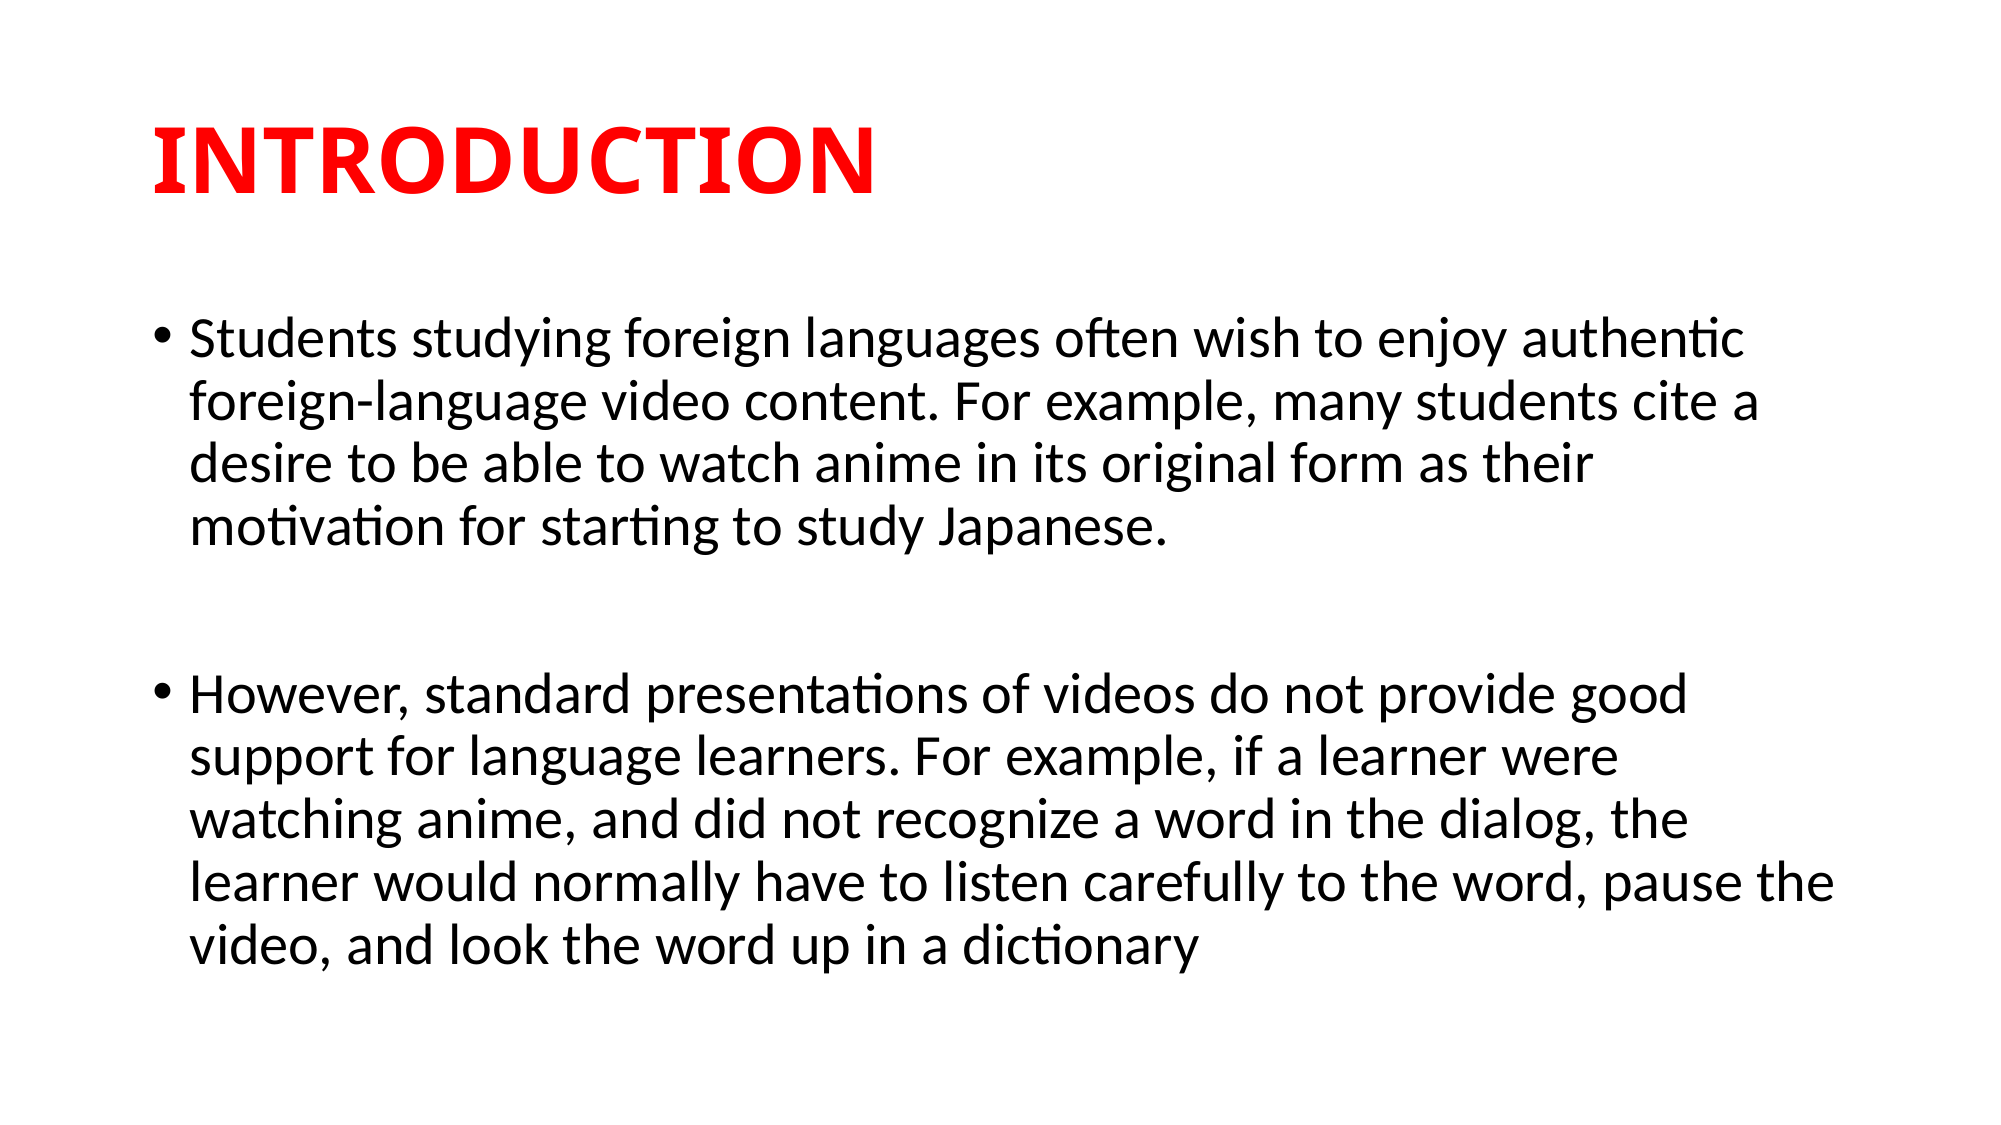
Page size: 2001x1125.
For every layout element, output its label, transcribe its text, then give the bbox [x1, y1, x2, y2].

title INTRODUCTION [137, 55, 1863, 273]
list Students studying foreign languages often wish to enjoy authentic foreign-language video content. For example, many students cite a desire to be able to watch anime in its original form as their motivation for starting to study Japanese. However, standard presentations of videos do not provide good support for language learners. For example, if a learner were watching anime, and did not recognize a word in the dialog, the learner would normally have to listen carefully to the word, pause the video, and look the word up in a dictionary [137, 299, 1863, 1014]
